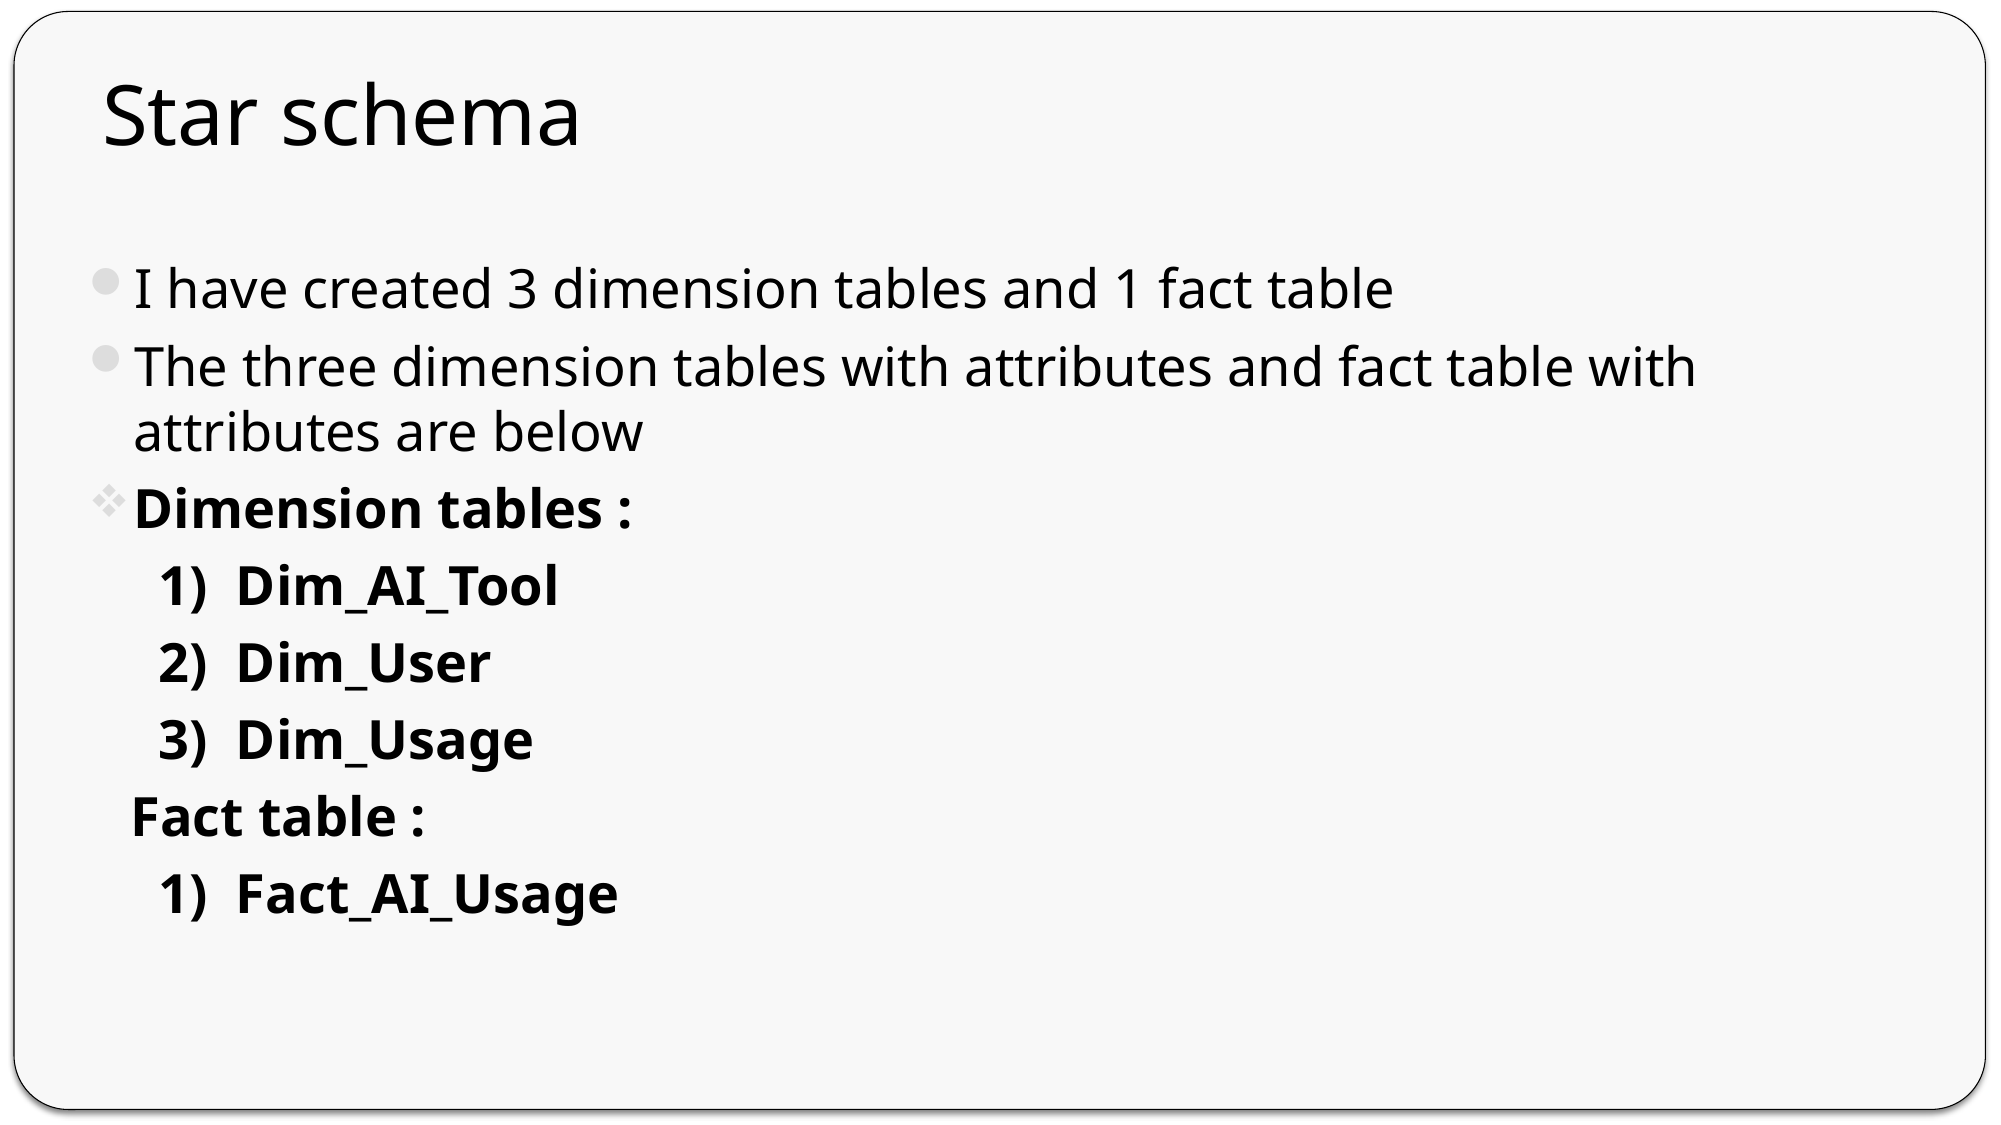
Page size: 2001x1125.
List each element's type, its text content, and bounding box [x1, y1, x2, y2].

list I have created 3 dimension tables and 1 fact table The three dimension tables with attributes and fact table with attributes are below Dimension tables : 1) Dim_AI_Tool 2) Dim_User 3) Dim_Usage Fact table : 1) Fact_AI_Usage [73, 247, 1735, 1014]
title Star schema [87, 45, 1678, 177]
